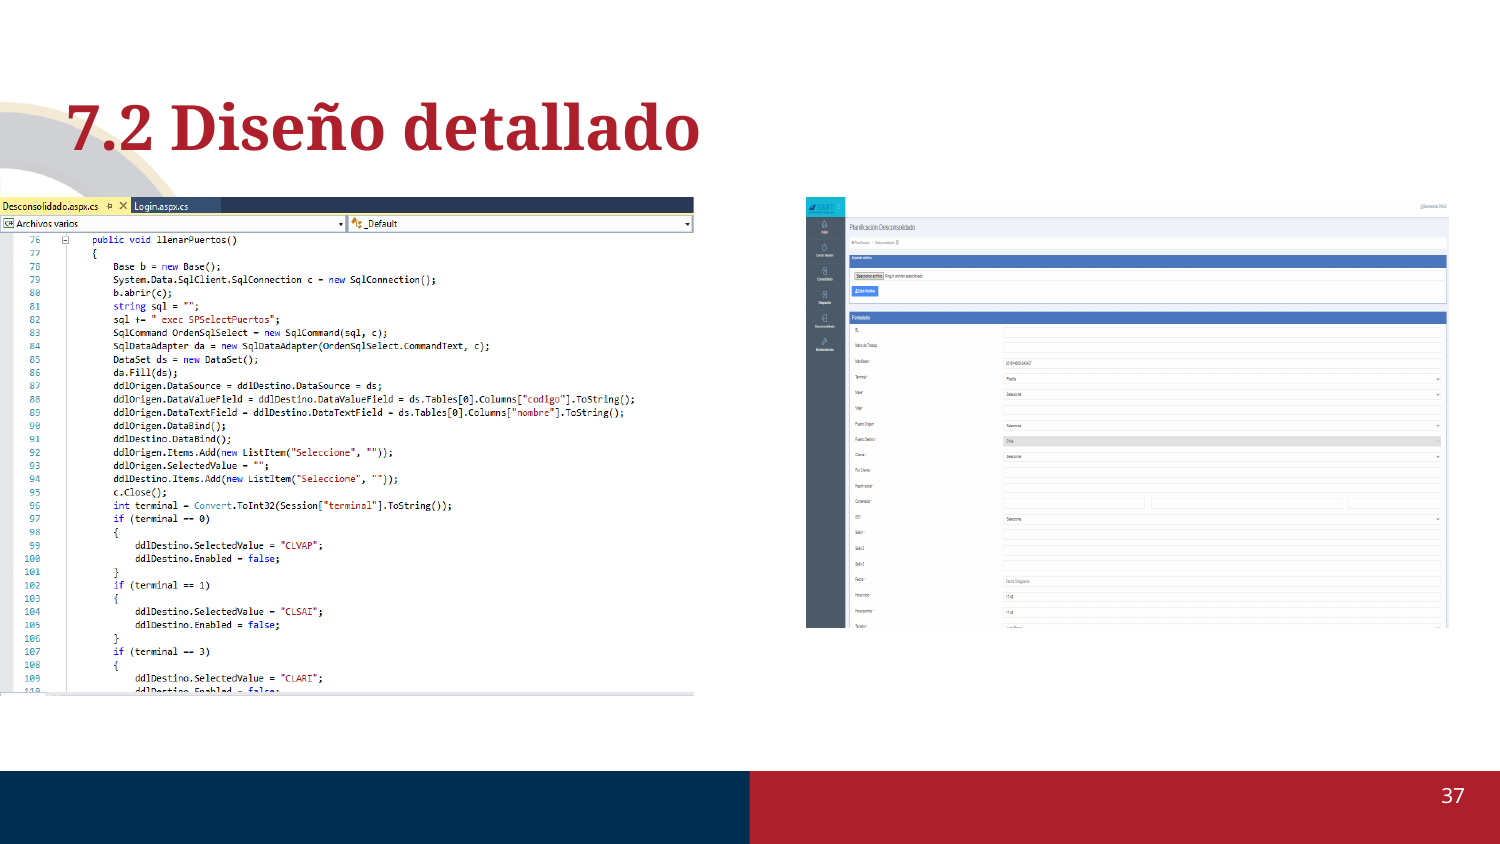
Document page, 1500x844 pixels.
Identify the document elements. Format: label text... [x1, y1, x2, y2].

title 7.2 Diseño detallado [51, 72, 1449, 167]
picture [805, 197, 1450, 629]
slide_number 37 [1389, 764, 1480, 830]
picture [0, 771, 1500, 844]
picture [0, 97, 694, 696]
